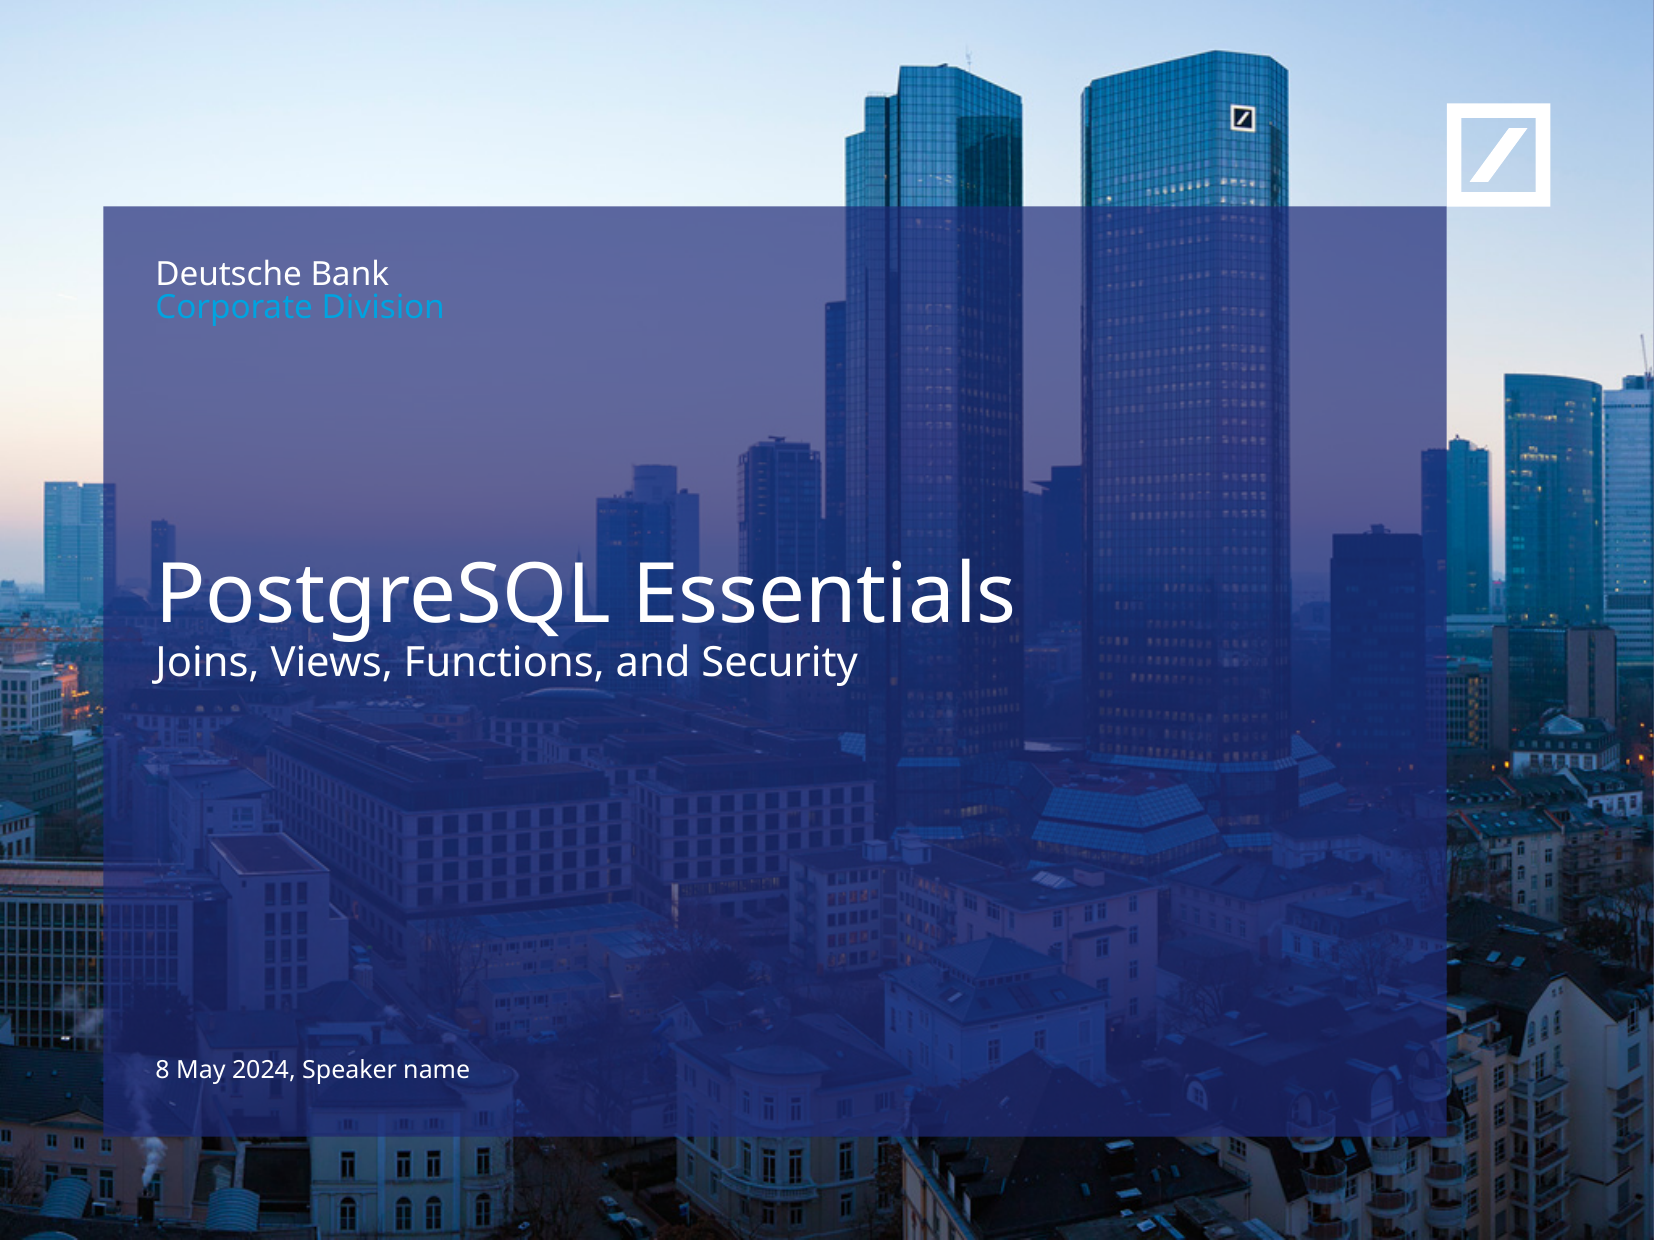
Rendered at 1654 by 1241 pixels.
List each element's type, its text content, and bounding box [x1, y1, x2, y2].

list 8 May 2024, Speaker name [155, 1004, 1396, 1084]
list PostgreSQL Essentials [155, 360, 1396, 640]
picture [0, 0, 1654, 1240]
list Joins, Views, Functions, and Security [155, 640, 1396, 1004]
